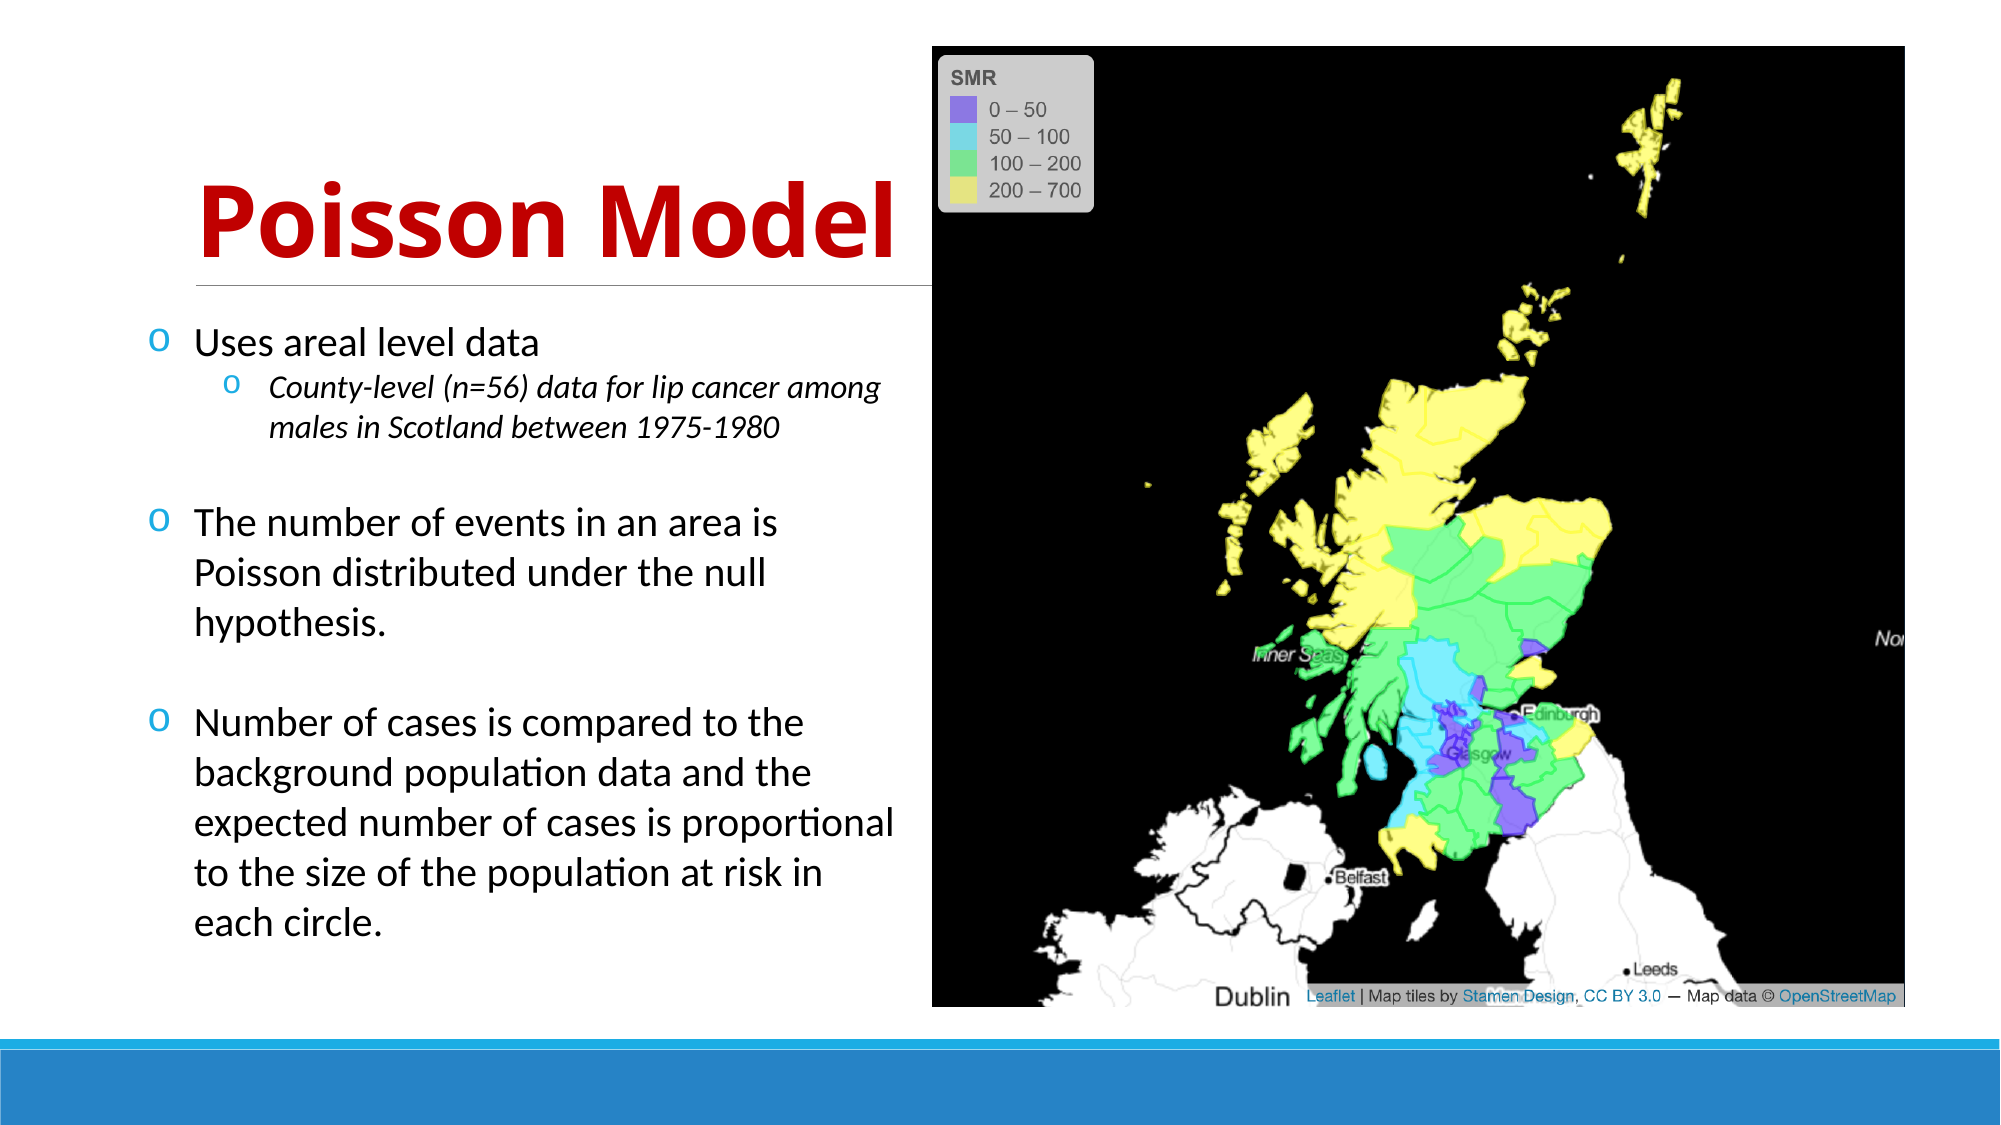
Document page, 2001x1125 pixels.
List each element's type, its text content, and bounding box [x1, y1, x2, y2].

title Poisson Model [180, 47, 929, 285]
text_box Uses areal level data County-level (n=56) data for lip cancer among males in Scotland between 1975-1980 The number of events in an area is Poisson distributed under the null hypothesis. Number of cases is compared to the background population data and the expected number of cases is proportional to the size of the population at risk in each circle. [132, 307, 915, 1125]
picture [931, 46, 1906, 1007]
